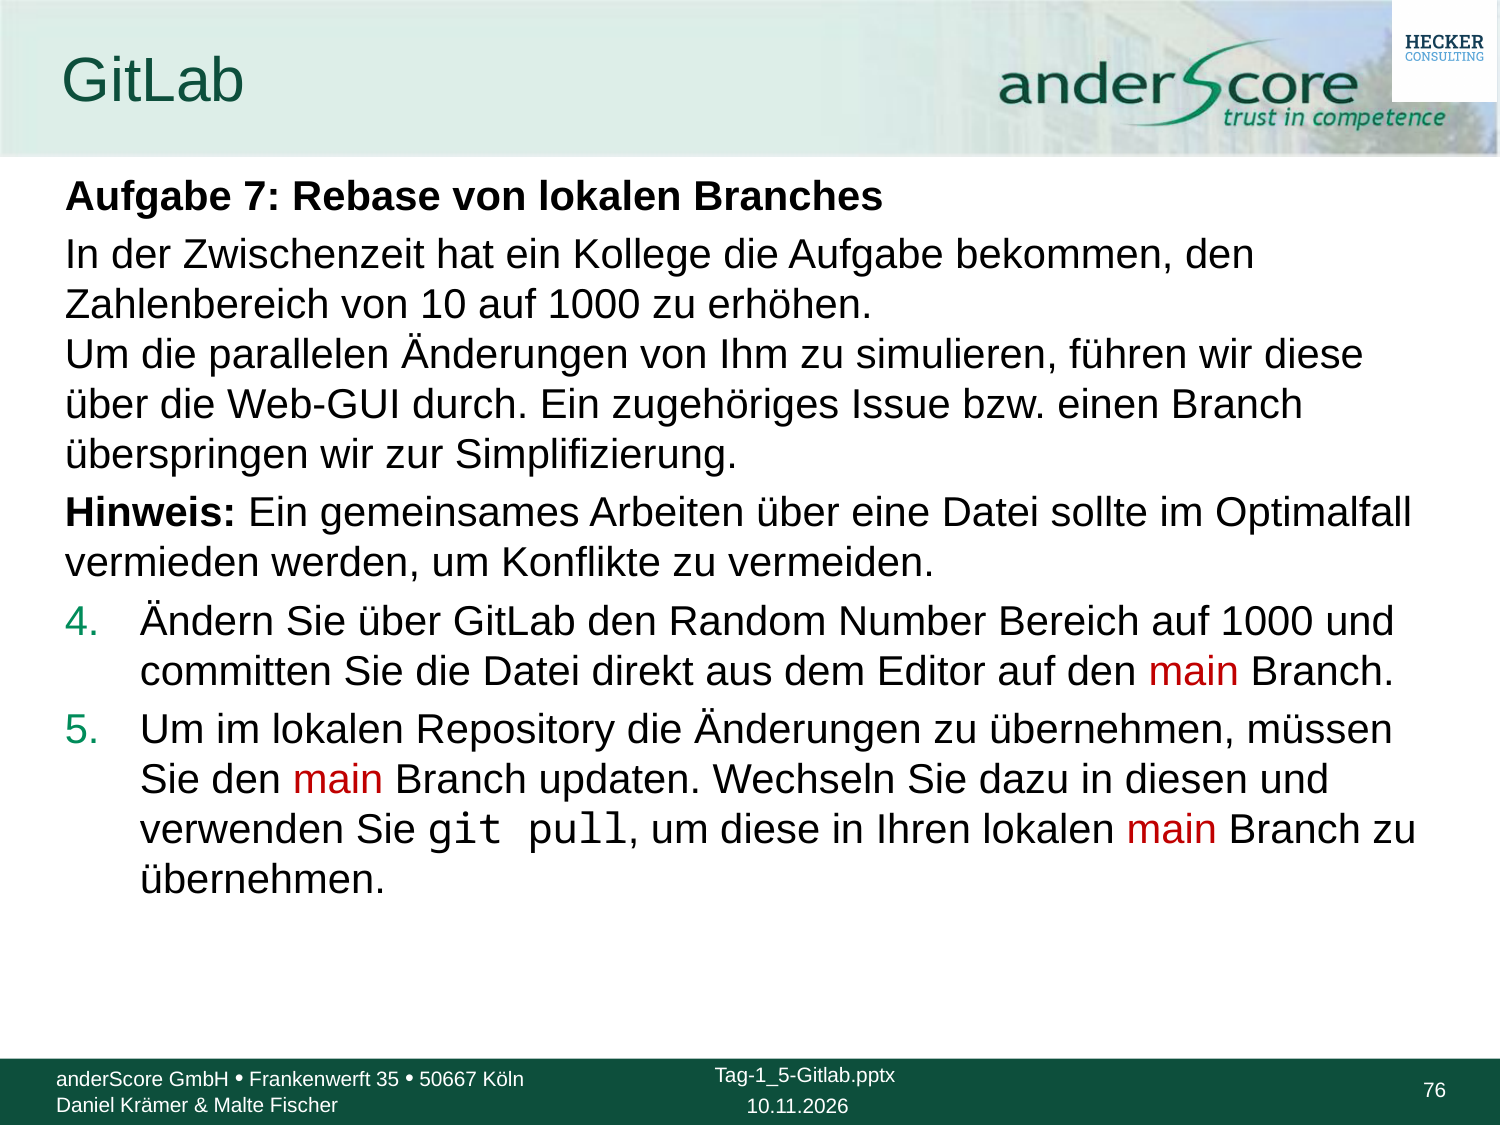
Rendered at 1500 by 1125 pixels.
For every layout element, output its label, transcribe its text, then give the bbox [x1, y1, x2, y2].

list Aufgabe 7: Rebase von lokalen Branches In der Zwischenzeit hat ein Kollege die Aufgabe bekommen, den Zahlenbereich von 10 auf 1000 zu erhöhen. Um die parallelen Änderungen von Ihm zu simulieren, führen wir diese über die Web-GUI durch. Ein zugehöriges Issue bzw. einen Branch überspringen wir zur Simplifizierung. Hinweis: Ein gemeinsames Arbeiten über eine Datei sollte im Optimalfall vermieden werden, um Konflikte zu vermeiden. Ändern Sie über GitLab den Random Number Bereich auf 1000 und committen Sie die Datei direkt aus dem Editor auf den main Branch. Um im lokalen Repository die Änderungen zu übernehmen, müssen Sie den main Branch updaten. Wechseln Sie dazu in diesen und verwenden Sie git pull, um diese in Ihren lokalen main Branch zu übernehmen. [49, 160, 1447, 1047]
picture [0, 0, 1500, 157]
title GitLab [46, 23, 975, 140]
